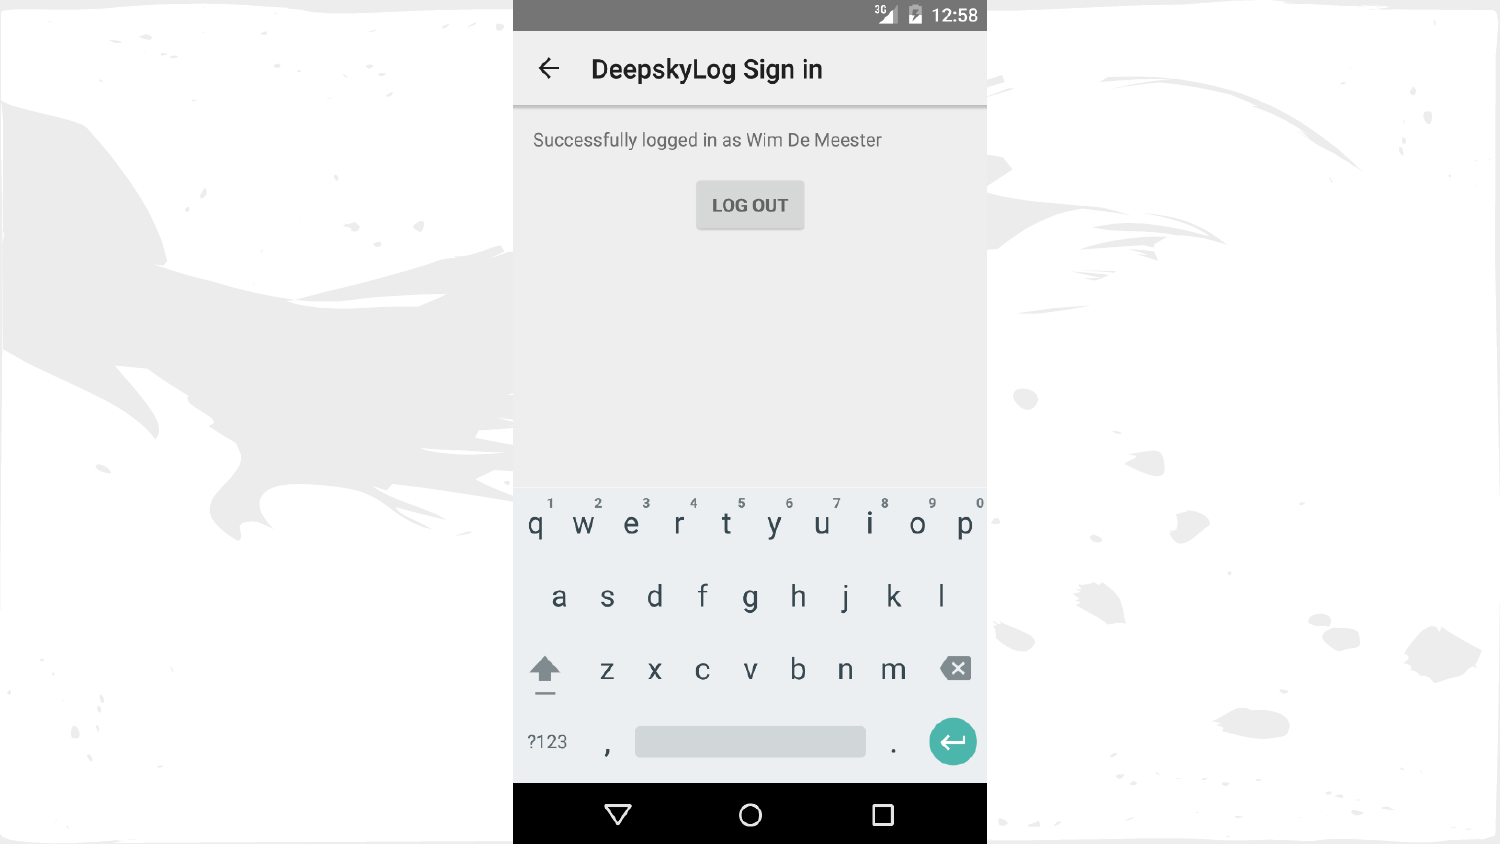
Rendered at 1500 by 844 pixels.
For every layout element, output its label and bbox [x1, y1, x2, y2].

picture [512, 0, 988, 844]
